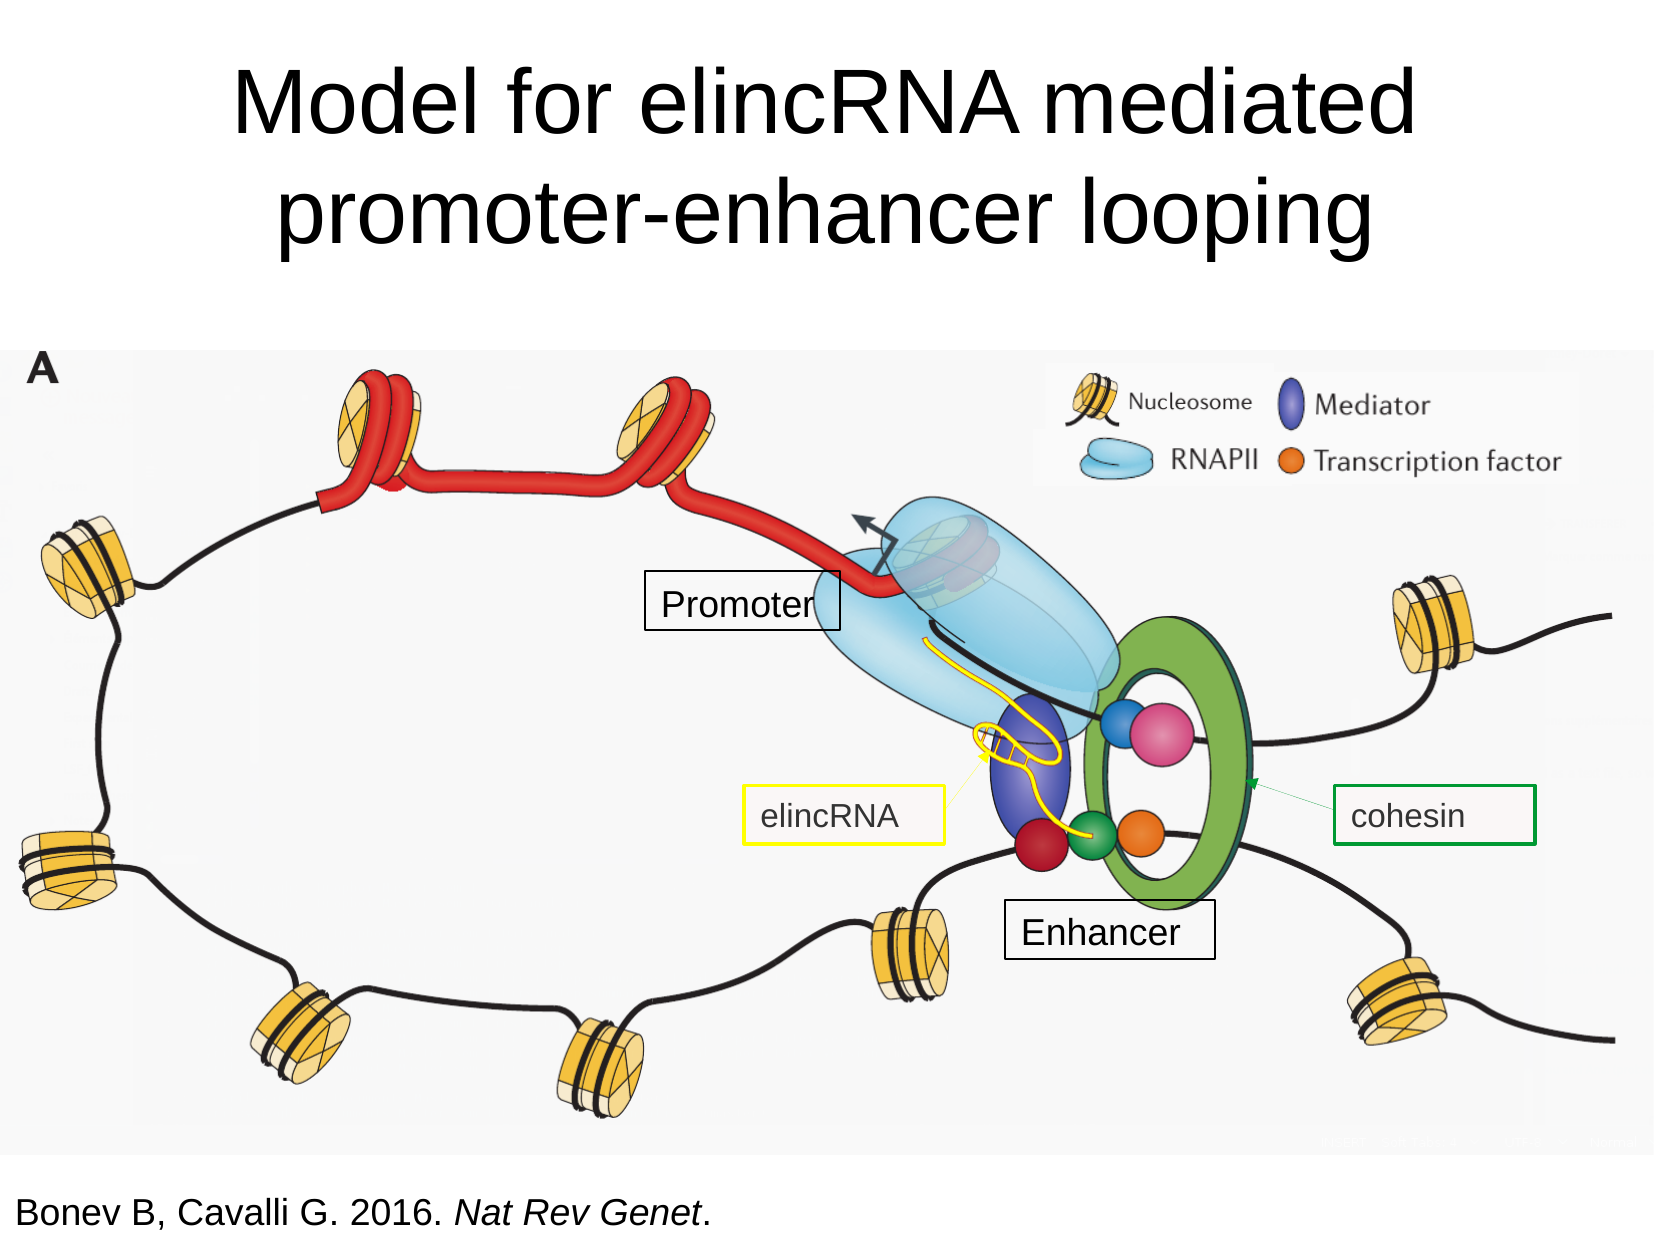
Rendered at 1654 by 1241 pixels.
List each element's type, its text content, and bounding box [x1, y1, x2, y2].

text_box Model for elincRNA mediated promoter-enhancer looping [82, 49, 1570, 255]
text_box Bonev B, Cavalli G. 2016. Nat Rev Genet. [0, 1181, 756, 1240]
picture [0, 350, 1654, 1155]
